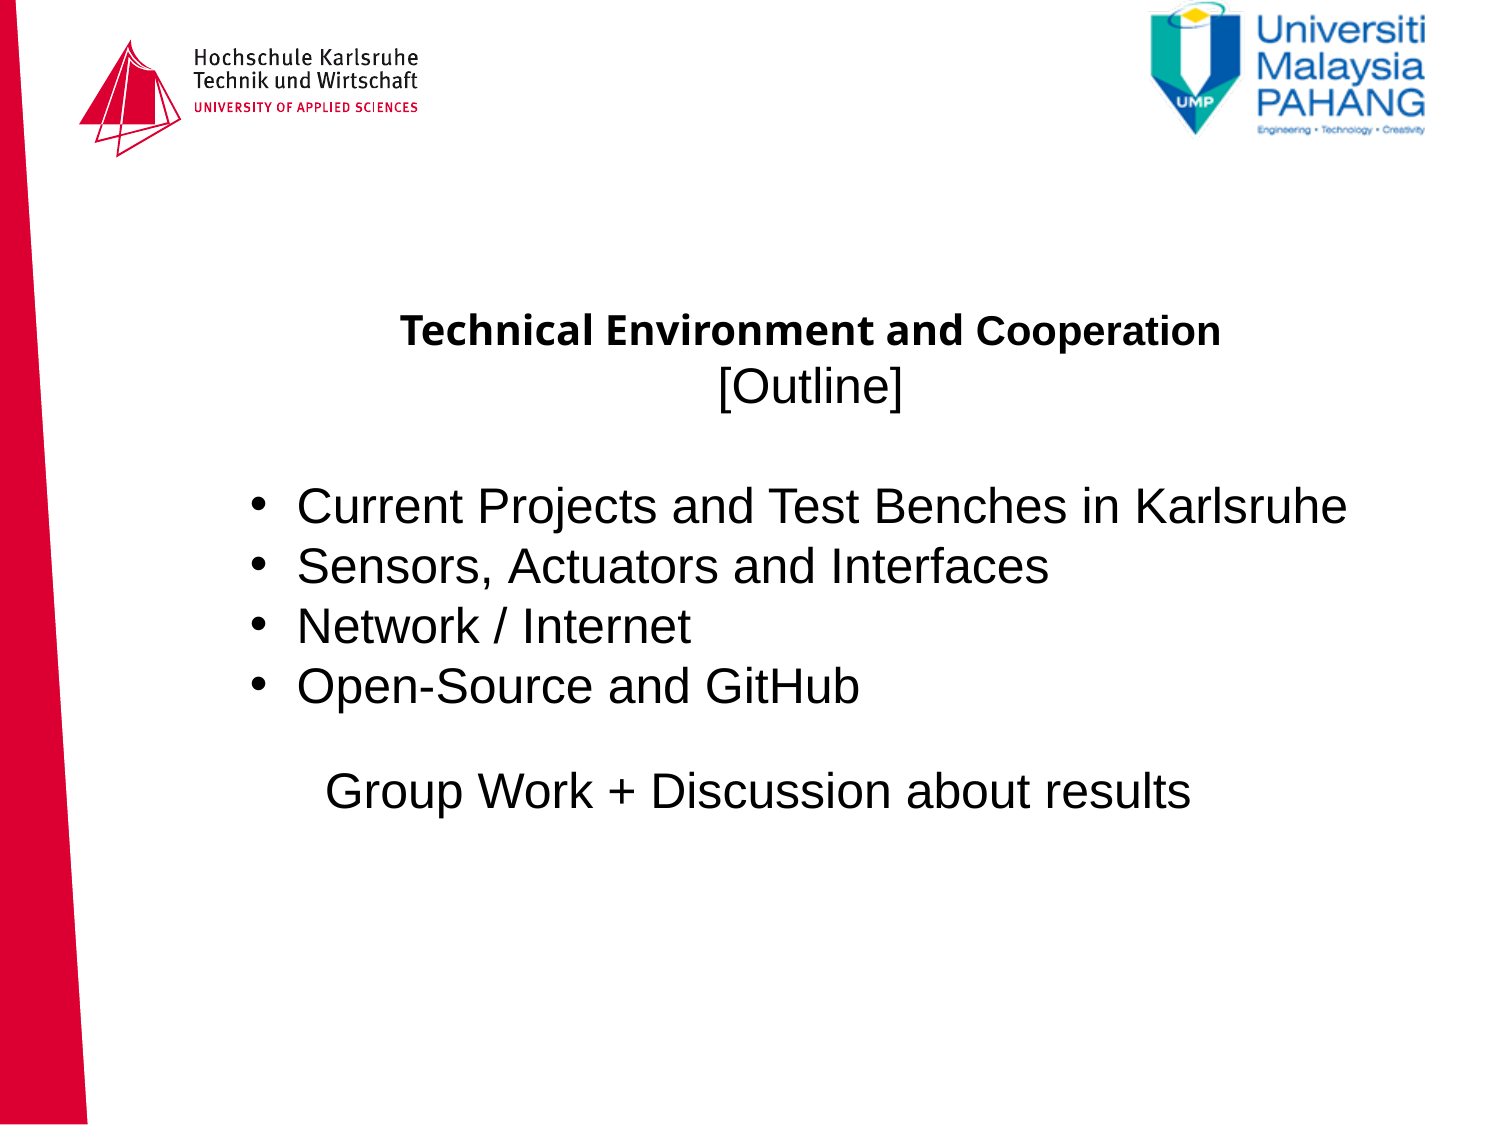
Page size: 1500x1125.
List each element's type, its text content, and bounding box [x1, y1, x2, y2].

text_box Technical Environment and Cooperation [Outline] Current Projects and Test Benches in Karlsruhe Sensors, Actuators and Interfaces Network / Internet Open-Source and GitHub Group Work + Discussion about results [159, 296, 1462, 826]
picture [1148, 0, 1425, 141]
